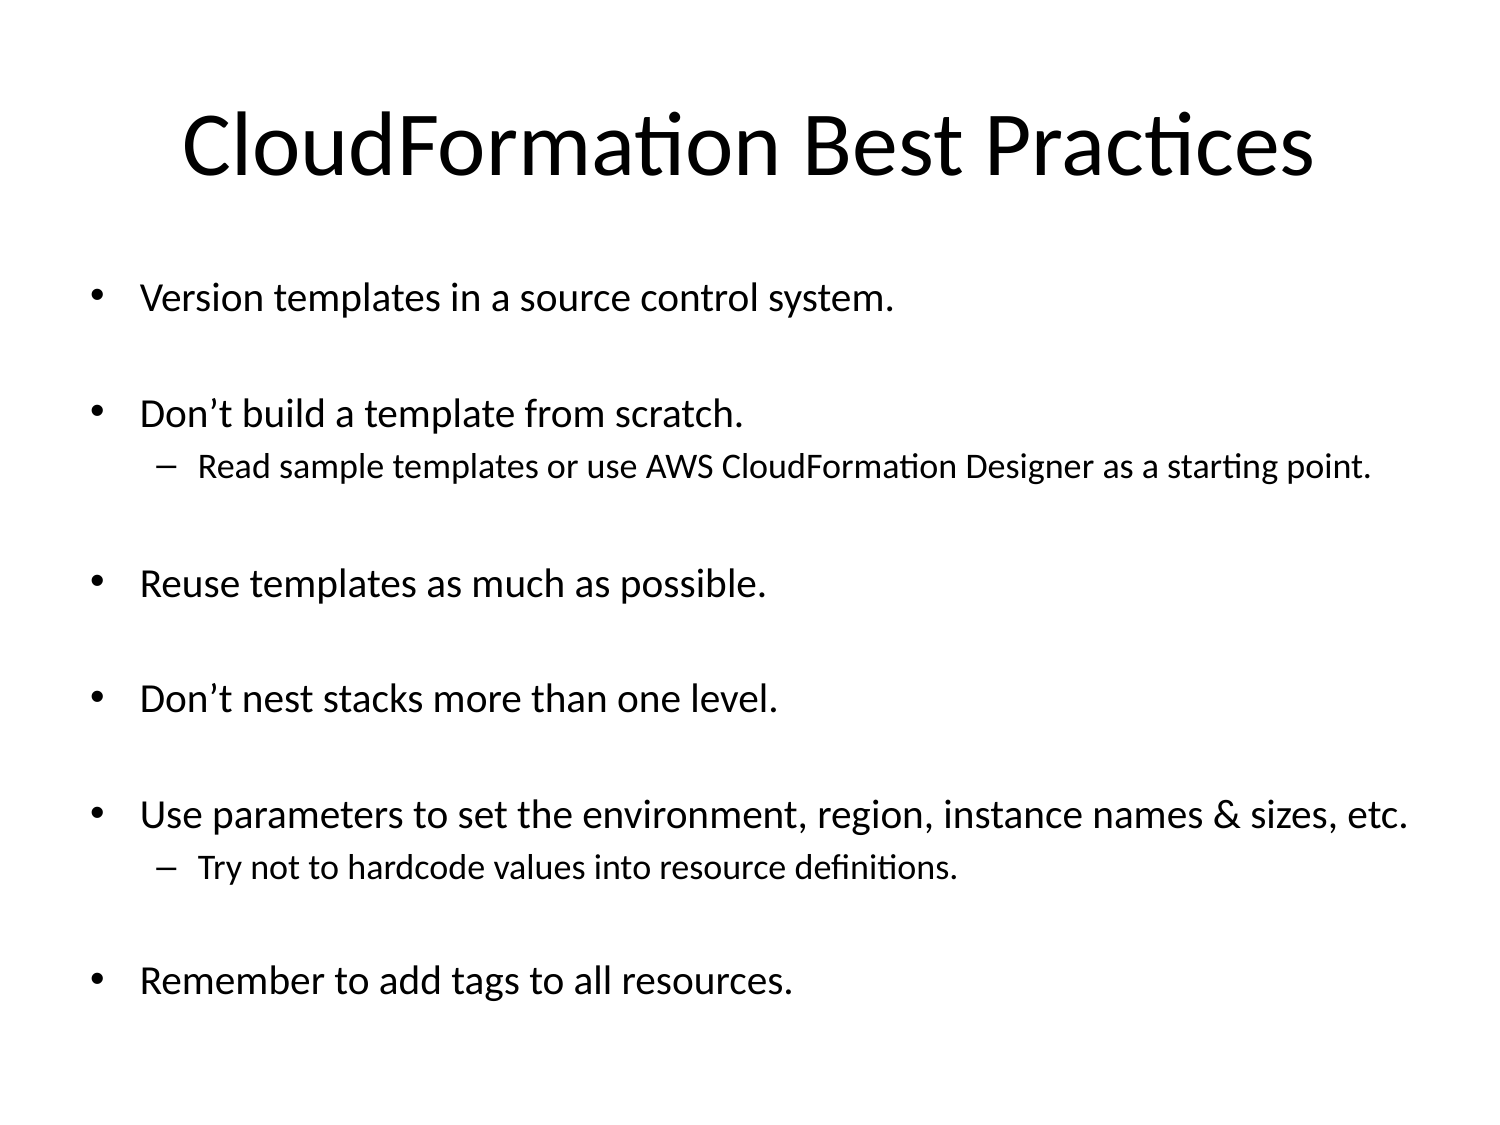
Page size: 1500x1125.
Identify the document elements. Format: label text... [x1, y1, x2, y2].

list Version templates in a source control system. Don’t build a template from scratch. Read sample templates or use AWS CloudFormation Designer as a starting point. Reuse templates as much as possible. Don’t nest stacks more than one level. Use parameters to set the environment, region, instance names & sizes, etc. Try not to hardcode values into resource definitions. Remember to add tags to all resources. [75, 262, 1425, 1070]
title CloudFormation Best Practices [75, 45, 1425, 233]
